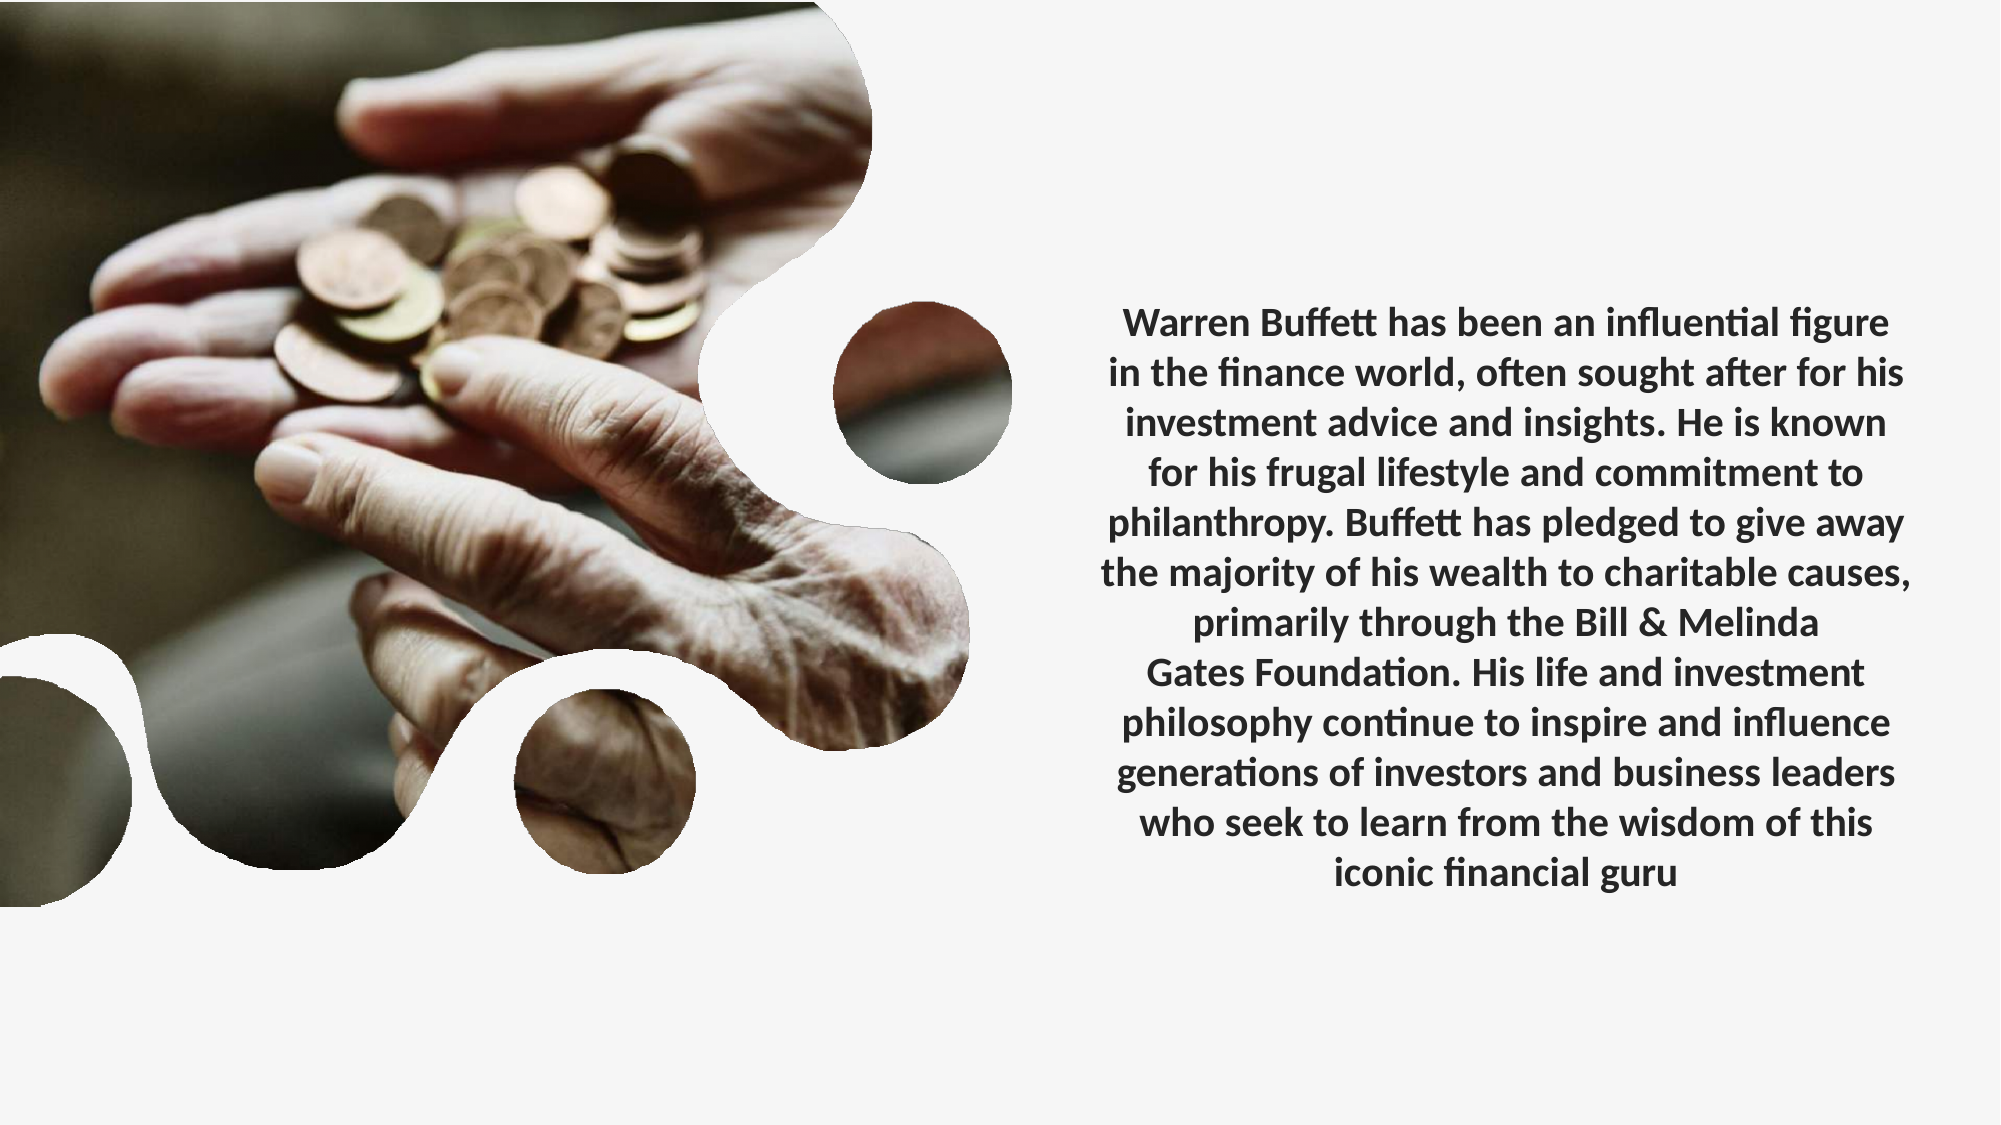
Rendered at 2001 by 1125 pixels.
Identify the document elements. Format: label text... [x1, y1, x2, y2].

text_box Warren Buffett has been an influential figure in the finance world, often sought after for his investment advice and insights. He is known for his frugal lifestyle and commitment to philanthropy. Buffett has pledged to give away the majority of his wealth to charitable causes, primarily through the Bill & Melinda Gates Foundation. His life and investment philosophy continue to inspire and influence generations of investors and business leaders who seek to learn from the wisdom of this iconic financial guru [1098, 292, 1913, 896]
picture [0, 0, 1012, 907]
